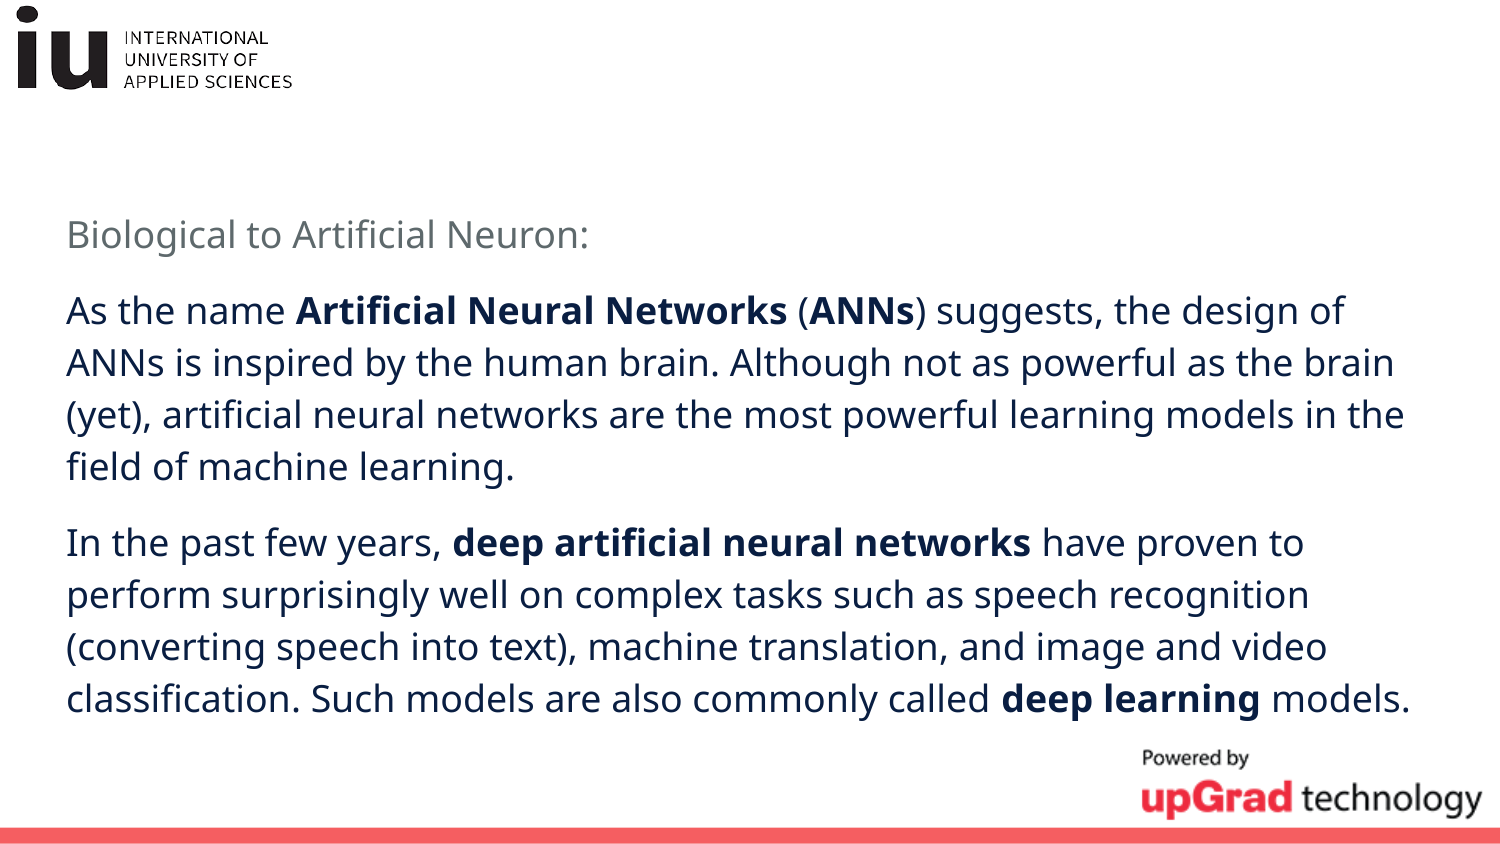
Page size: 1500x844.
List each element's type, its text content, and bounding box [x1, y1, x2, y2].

picture [12, 0, 296, 122]
list Biological to Artificial Neuron: As the name Artificial Neural Networks (ANNs) suggests, the design of ANNs is inspired by the human brain. Although not as powerful as the brain (yet), artificial neural networks are the most powerful learning models in the field of machine learning. In the past few years, deep artificial neural networks have proven to perform surprisingly well on complex tasks such as speech recognition (converting speech into text), machine translation, and image and video classification. Such models are also commonly called deep learning models. [51, 189, 1449, 750]
picture [1124, 718, 1500, 844]
